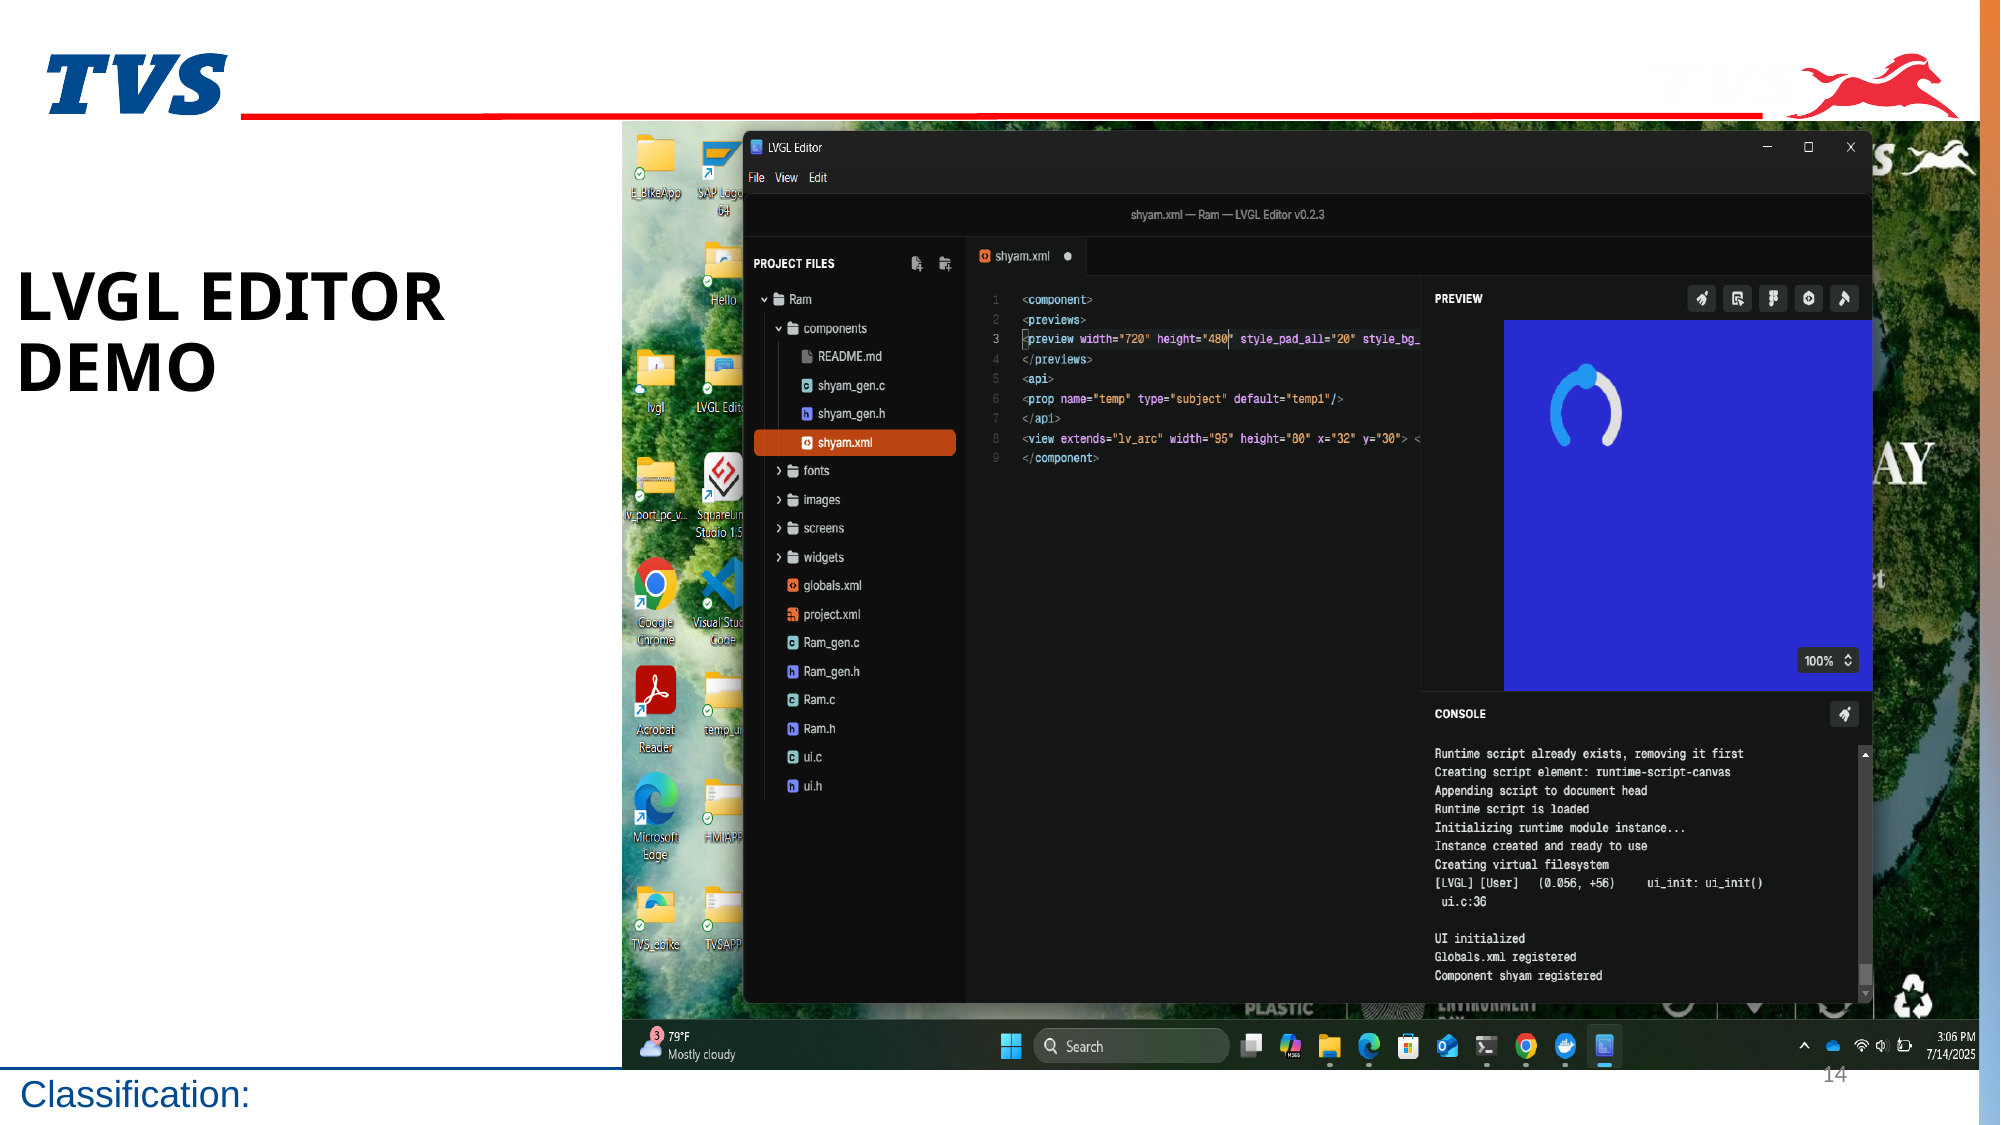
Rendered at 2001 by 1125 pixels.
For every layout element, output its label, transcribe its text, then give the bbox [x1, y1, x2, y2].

slide_number 14 [1412, 1070, 1863, 1103]
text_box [1979, 0, 2000, 1125]
title LVGL EDITOR DEMO [0, 148, 568, 414]
picture [622, 40, 1979, 1070]
picture [30, 31, 239, 135]
